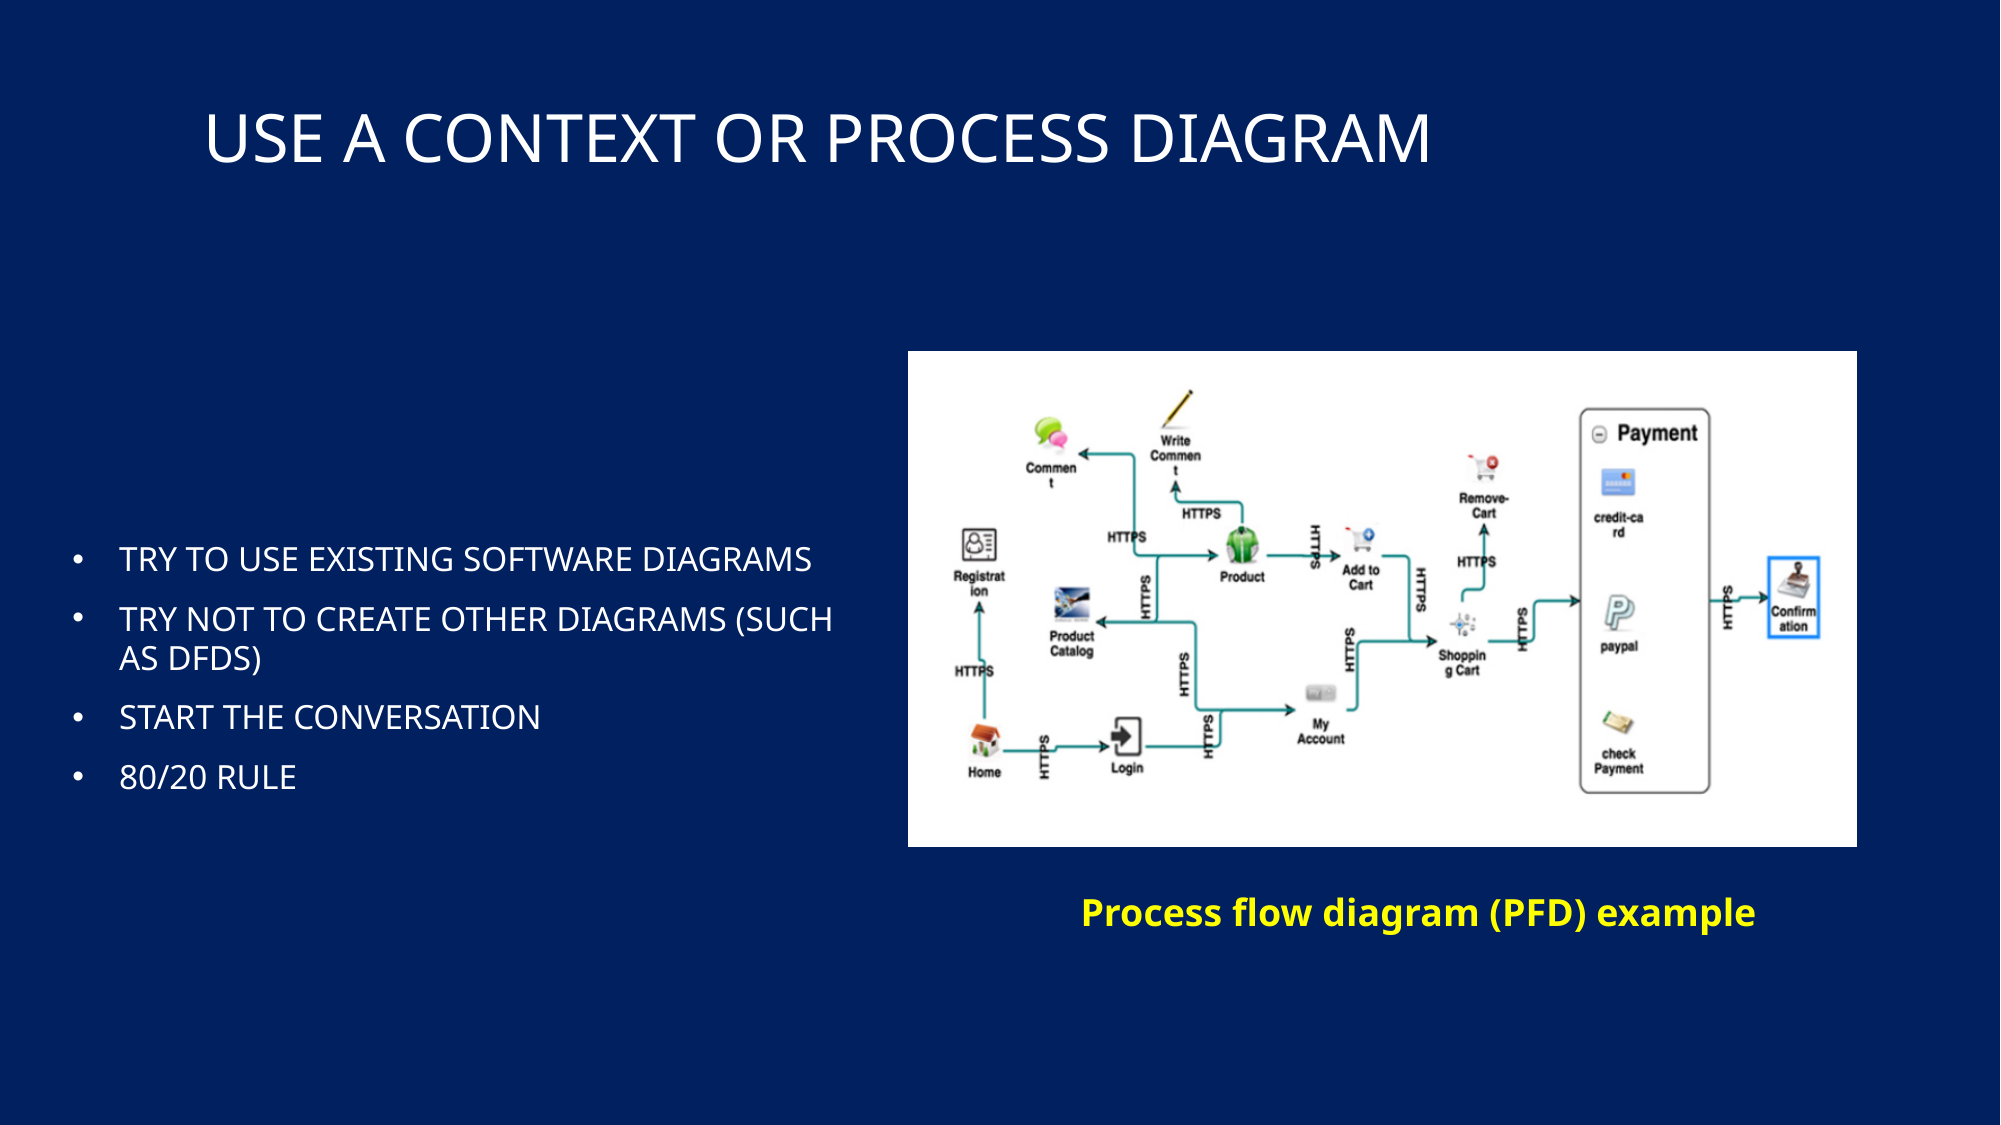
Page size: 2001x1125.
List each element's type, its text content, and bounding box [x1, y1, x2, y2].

list Try to use existing software diagrams Try not to create other diagrams (such as DFDs) Start the conversation 80/20 rule [57, 451, 890, 943]
picture [908, 351, 1857, 848]
title use a context or process diagram [188, 58, 1814, 214]
text_box Process flow diagram (PFD) example [1065, 881, 1772, 942]
